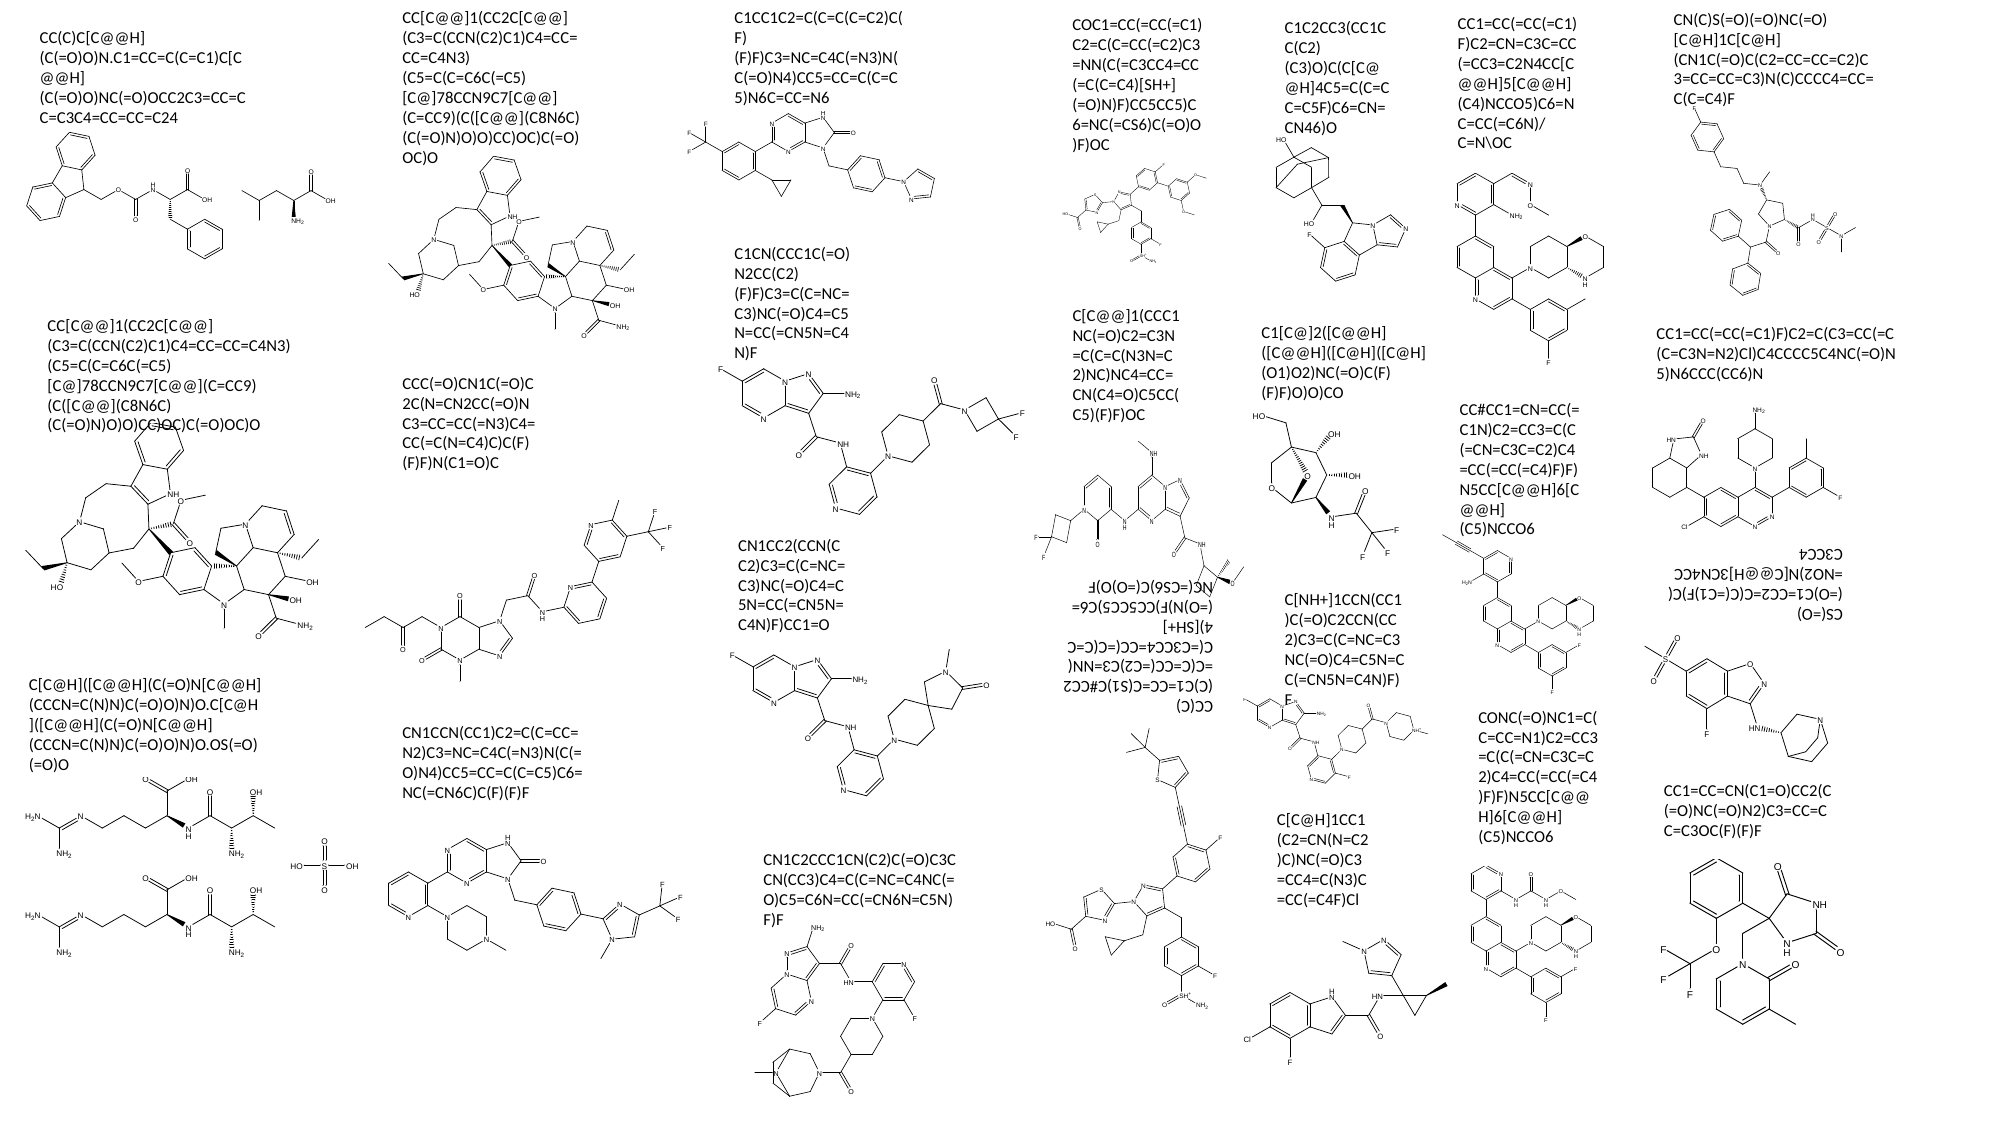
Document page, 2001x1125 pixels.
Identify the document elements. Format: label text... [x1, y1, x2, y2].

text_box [363, 500, 676, 688]
text_box CC[C@@]1(CC2C[C@@](C3=C(CCN(C2)C1)C4=CC=CC=C4N3)(C5=C(C=C6C(=C5)[C@]78CCN9C7[C@@](C=CC9)(C([C@@](C8N6C)(C(=O)N)O)O)CC)OC)C(=O)OC)O [387, 0, 600, 156]
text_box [1033, 441, 1247, 604]
text_box CC[C@@]1(CC2C[C@@](C3=C(CCN(C2)C1)C4=CC=CC=C4N3)(C5=C(C=C6C(=C5)[C@]78CCN9C7[C@@](C=CC9)(C([C@@](C8N6C)(C(=O)N)O)O)CC)OC)C(=O)OC)O [32, 307, 331, 442]
text_box CN1CC2(CCN(CC2)C3=C(C=NC=C3)NC(=O)C4=C5N=CC(=CN5N=C4N)F)CC1=O [723, 527, 862, 642]
text_box C1CC1C2=C(C=C(C=C2)C(F)(F)F)C3=NC=C4C(=N3)N(C(=O)N4)CC5=CC=C(C=C5)N6C=CC=N6 [719, 0, 920, 111]
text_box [1242, 937, 1451, 1071]
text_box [24, 423, 324, 647]
text_box CCC(=O)CN1C(=O)C2C(N=CN2CC(=O)NC3=CC=CC(=N3)C4=CC(=C(N=C4)C)C(F)(F)F)N(C1=O)C [387, 365, 551, 480]
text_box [24, 132, 339, 265]
text_box CONC(=O)NC1=C(C=CC=N1)C2=CC3=C(C(=CN=C3C=C2)C4=CC(=CC(=C4)F)F)N5CC[C@@H]6[C@@H](C5)NCCO6 [1463, 699, 1615, 854]
text_box CN1CCN(CC1)C2=C(C=CC=N2)C3=NC=C4C(=N3)N(C(=O)N4)CC5=CC=C(C=C5)C6=NC(=CN6C)C(F)(F)F [387, 714, 603, 809]
text_box C[C@H]([C@@H](C(=O)N[C@@H](CCCN=C(N)N)C(=O)O)N)O.C[C@H]([C@@H](C(=O)N[C@@H](CCCN=C(N)N)C(=O)O)N)O.OS(=O)(=O)O [14, 666, 279, 781]
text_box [24, 777, 364, 965]
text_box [1643, 634, 1832, 768]
text_box C1[C@]2([C@@H]([C@@H]([C@H]([C@H](O1)O2)NC(=O)C(F)(F)F)O)O)CO [1246, 314, 1446, 410]
text_box C[C@@]1(CCC1NC(=O)C2=C3N=C(C=C(N3N=C2)NC)NC4=CC=CN(C4=O)C5CC(C5)(F)F)OC [1057, 296, 1196, 432]
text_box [1275, 137, 1411, 288]
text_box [1689, 104, 1858, 300]
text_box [1453, 173, 1607, 371]
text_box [1251, 412, 1402, 566]
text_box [686, 111, 938, 208]
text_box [1659, 859, 1849, 1033]
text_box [1441, 534, 1596, 698]
text_box CN1C2CCC1CN(C2)C(=O)C3CCN(CC3)C4=C(C=NC=C4NC(=O)C5=C6N=CC(=CN6N=C5N)F)F [748, 841, 974, 937]
text_box C1C2CC3(CC1CC(C2)(C3)O)C(C[C@@H]4C5=C(C=CC=C5F)C6=CN=CN46)O [1269, 9, 1406, 144]
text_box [1242, 697, 1430, 788]
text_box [717, 366, 1030, 521]
text_box C[NH+]1CCN(CC1)C(=O)C2CCN(CC2)C3=C(C=NC=C3NC(=O)C4=C5N=CC(=CN5N=C4N)F)F [1269, 581, 1421, 697]
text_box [387, 834, 687, 965]
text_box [1044, 727, 1226, 1015]
text_box COC1=CC(=CC(=C1)C2=C(C=CC(=C2)C3=NN(C(=C3CC4=CC(=C(C=C4)[SH+](=O)N)F)CC5CC5)C6=NC(=CS6)C(=O)O)F)OC [1057, 6, 1219, 161]
text_box CC1=CC=CN(C1=O)CC2(C(=O)NC(=O)N2)C3=CC=CC=C3OC(F)(F)F [1649, 772, 1847, 847]
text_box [753, 924, 920, 1103]
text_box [387, 156, 638, 344]
text_box CC1=CC(=CC(=C1)F)C2=C(C3=CC(=C(C=C3N=N2)Cl)C4CCCC5C4NC(=O)N5)N6CCC(CC6)N [1641, 315, 1914, 391]
text_box CC(C)(C)C1=CC=C(S1)C#CC2=C(C=CC(=C2)C3=NN(C(=C3CC4=CC(=C(C=C4)[SH+](=O)N)F)CC5CC5)C6=NC(=CS6)C(=O)O)F [1047, 604, 1228, 726]
text_box CS(=O)(=O)C1=CC2=C(C(=C1)F)C(=NO2)N[C@@H]3CN4CCC3CC4 [1651, 538, 1858, 634]
text_box CN(C)S(=O)(=O)NC(=O)[C@H]1C[C@H](CN1C(=O)C(C2=CC=CC=C2)C3=CC=CC=C3)N(C)CCCC4=CC=C(C=C4)F [1659, 1, 1891, 116]
text_box CC1=CC(=CC(=C1)F)C2=CN=C3C=CC(=CC3=C2N4CC[C@@H]5[C@@H](C4)NCCO5)C6=NC=CC(=C6N)/C=N\OC [1443, 5, 1594, 160]
text_box CC(C)C[C@@H](C(=O)O)N.C1=CC=C(C=C1)C[C@@H](C(=O)O)NC(=O)OCC2C3=CC=CC=C3C4=CC=CC=C24 [24, 19, 268, 132]
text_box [1651, 406, 1845, 534]
text_box C[C@H]1CC1(C2=CN(N=C2)C)NC(=O)C3=CC4=C(N3)C=CC(=C4F)Cl [1262, 801, 1386, 916]
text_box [729, 649, 994, 803]
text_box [1470, 866, 1594, 1028]
text_box C1CN(CCC1C(=O)N2CC(C2)(F)F)C3=C(C=NC=C3)NC(=O)C4=C5N=CC(=CN5N=C4N)F [719, 235, 872, 366]
text_box CC#CC1=CN=CC(=C1N)C2=CC3=C(C(=CN=C3C=C2)C4=CC(=CC(=C4)F)F)N5CC[C@@H]6[C@@H](C5)NCCO6 [1444, 391, 1596, 534]
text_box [1062, 163, 1209, 267]
